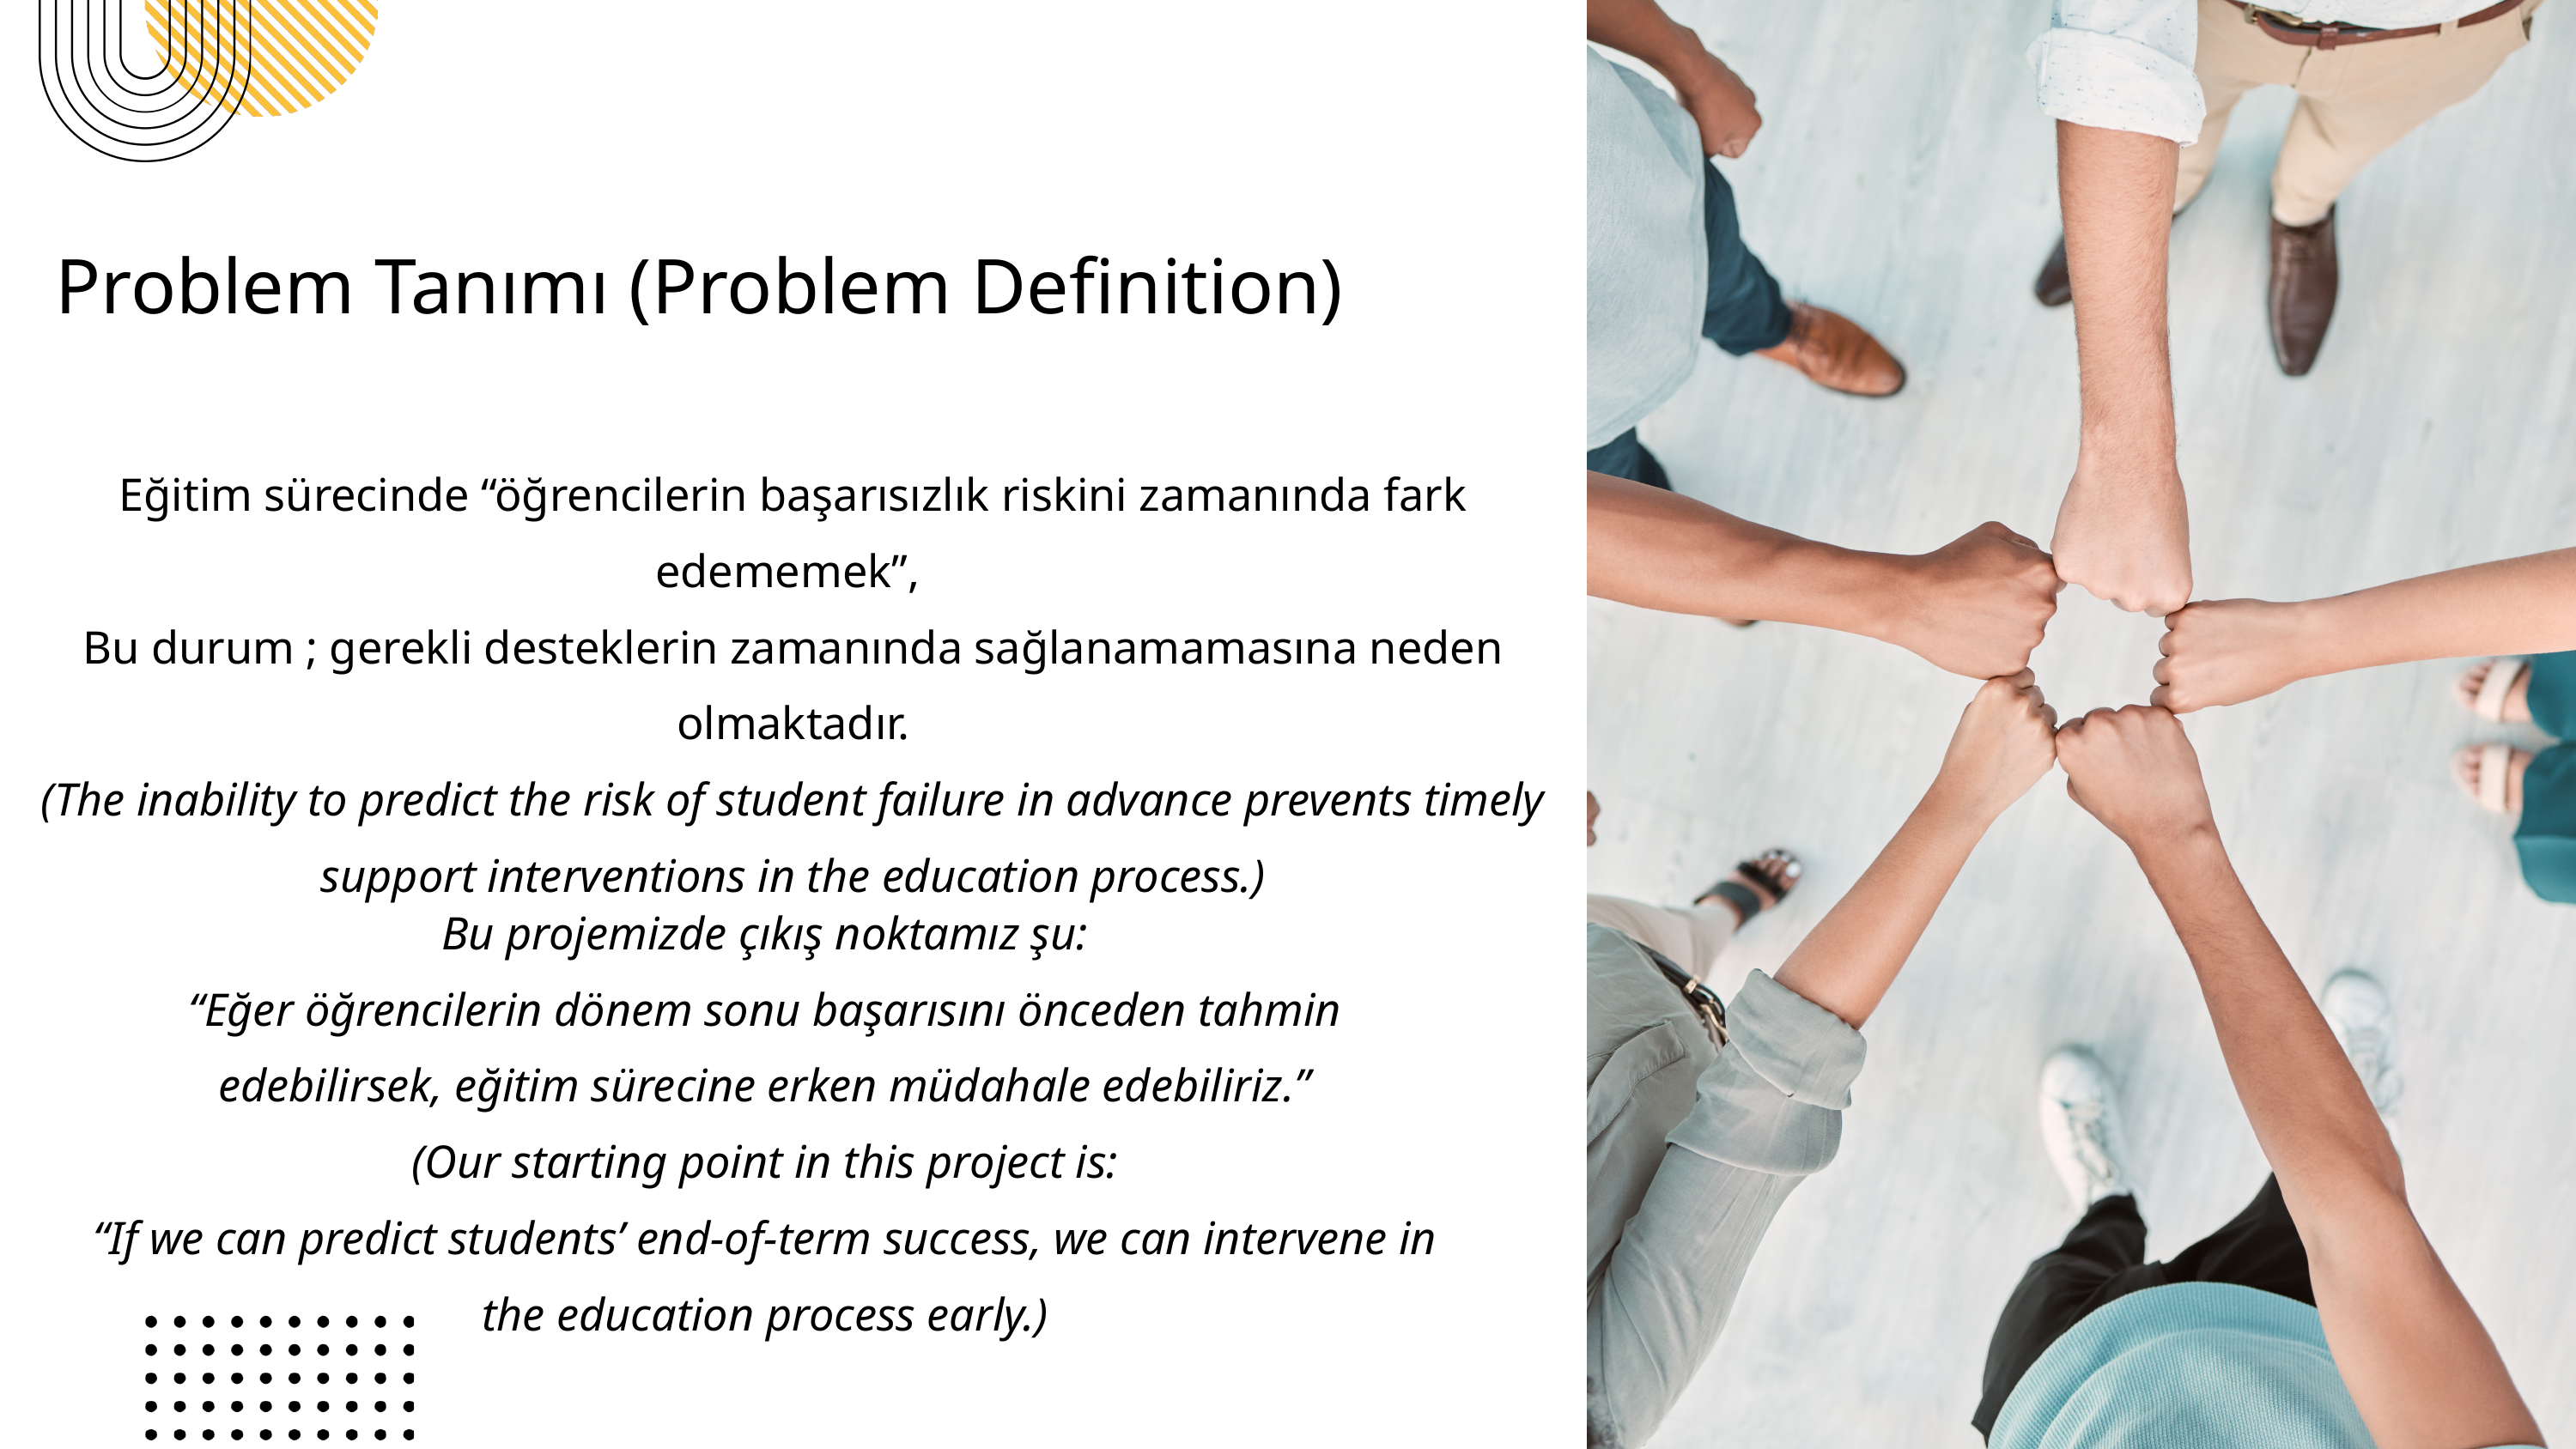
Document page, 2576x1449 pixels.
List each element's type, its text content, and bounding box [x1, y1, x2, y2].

text_box [39, 0, 252, 162]
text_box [1586, 0, 2576, 1449]
text_box Eğitim sürecinde “öğrencilerin başarısızlık riskini zamanında fark edememek”, Bu durum ; gerekli desteklerin zamanında sağlanamamasına neden olmaktadır. (The inability to predict the risk of student failure in advance prevents timely support interventions in the education process.) [0, 444, 1581, 978]
text_box [145, 1340, 415, 1449]
text_box Bu projemizde çıkış noktamız şu: “Eğer öğrencilerin dönem sonu başarısını önceden tahmin edebilirsek, eğitim sürecine erken müdahale edebiliriz.” (Our starting point in this project is: “If we can predict students’ end-of-term success, we can intervene in the education process early.) [86, 882, 1444, 1340]
text_box Problem Tanımı (Problem Definition) [55, 222, 1532, 434]
text_box [252, 0, 379, 117]
